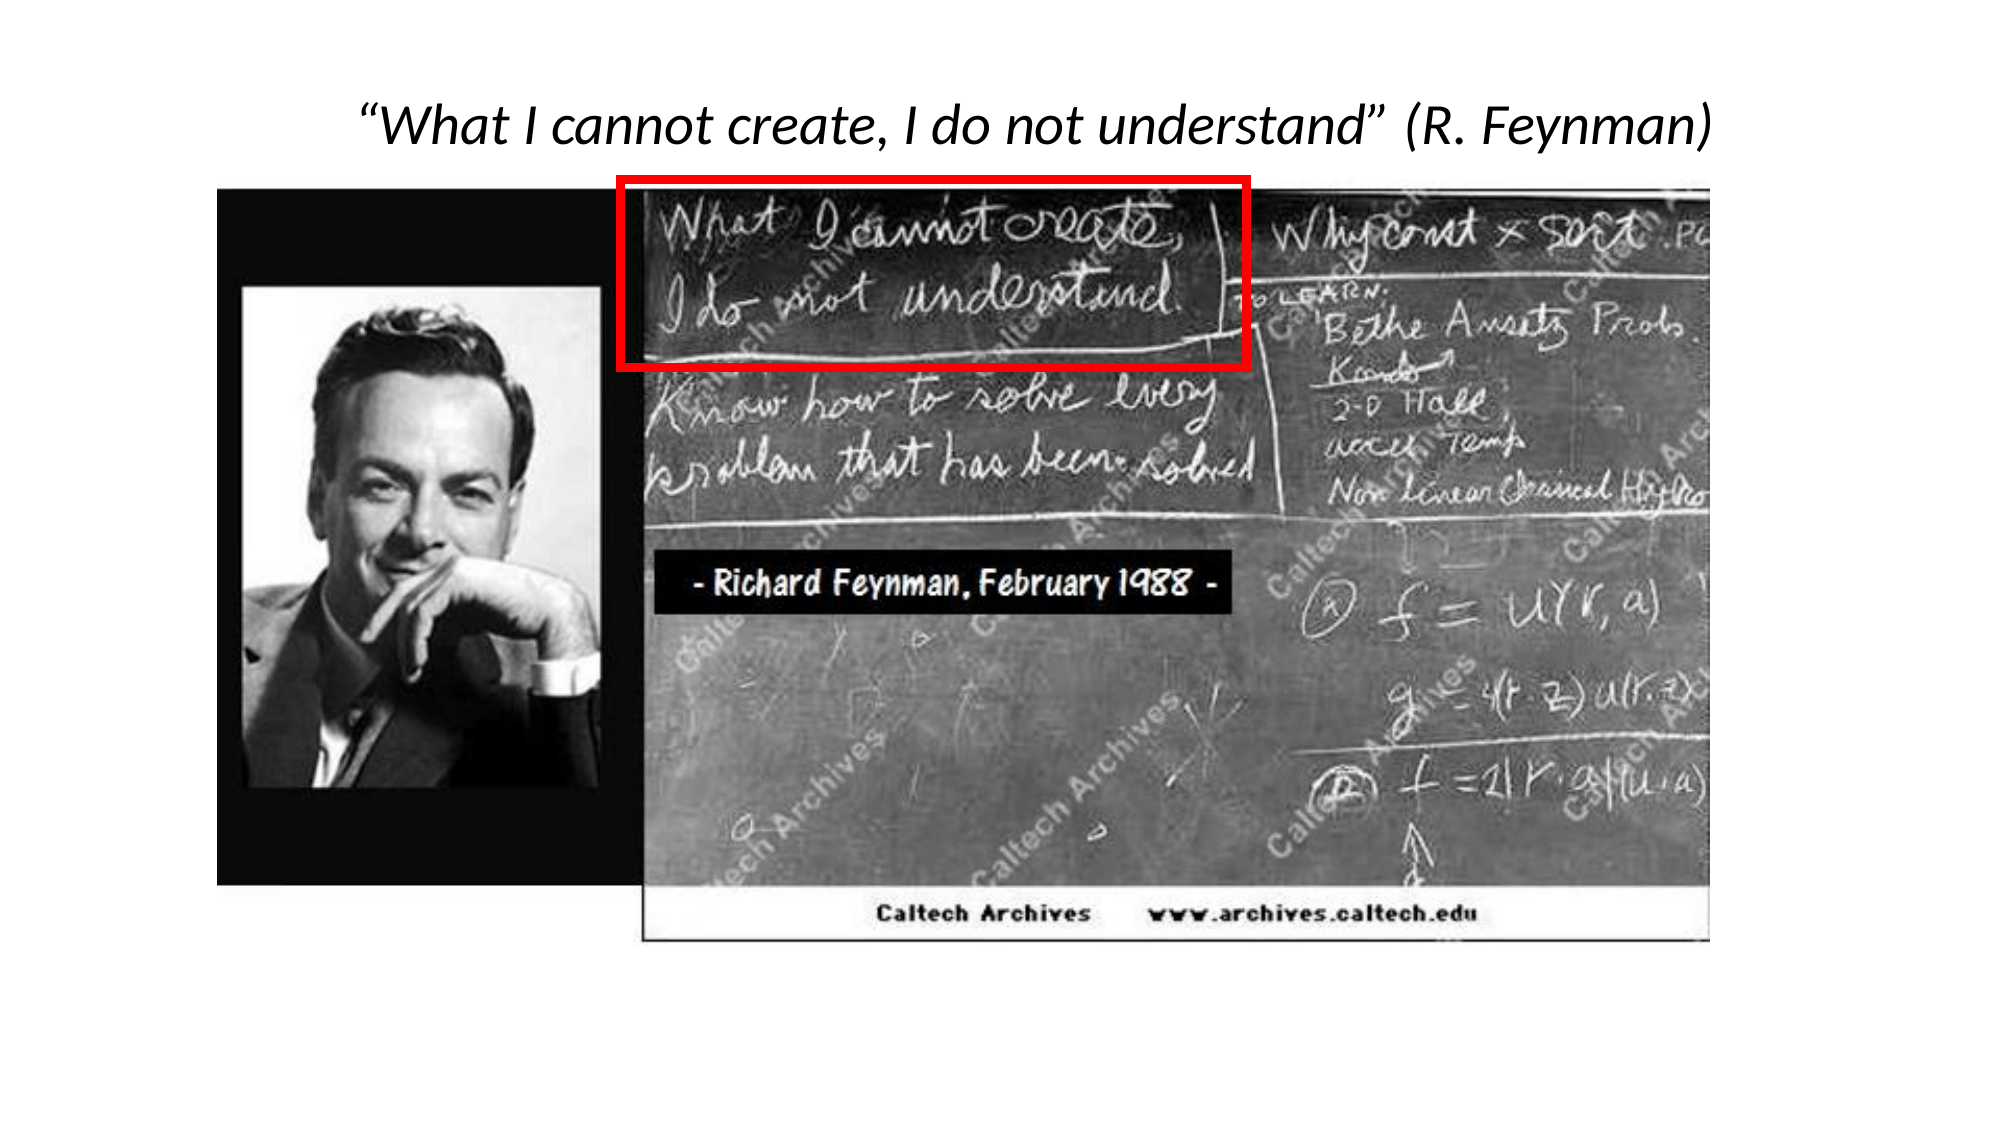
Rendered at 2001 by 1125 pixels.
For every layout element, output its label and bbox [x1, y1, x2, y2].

picture [217, 179, 1710, 959]
text_box [332, 78, 1738, 368]
